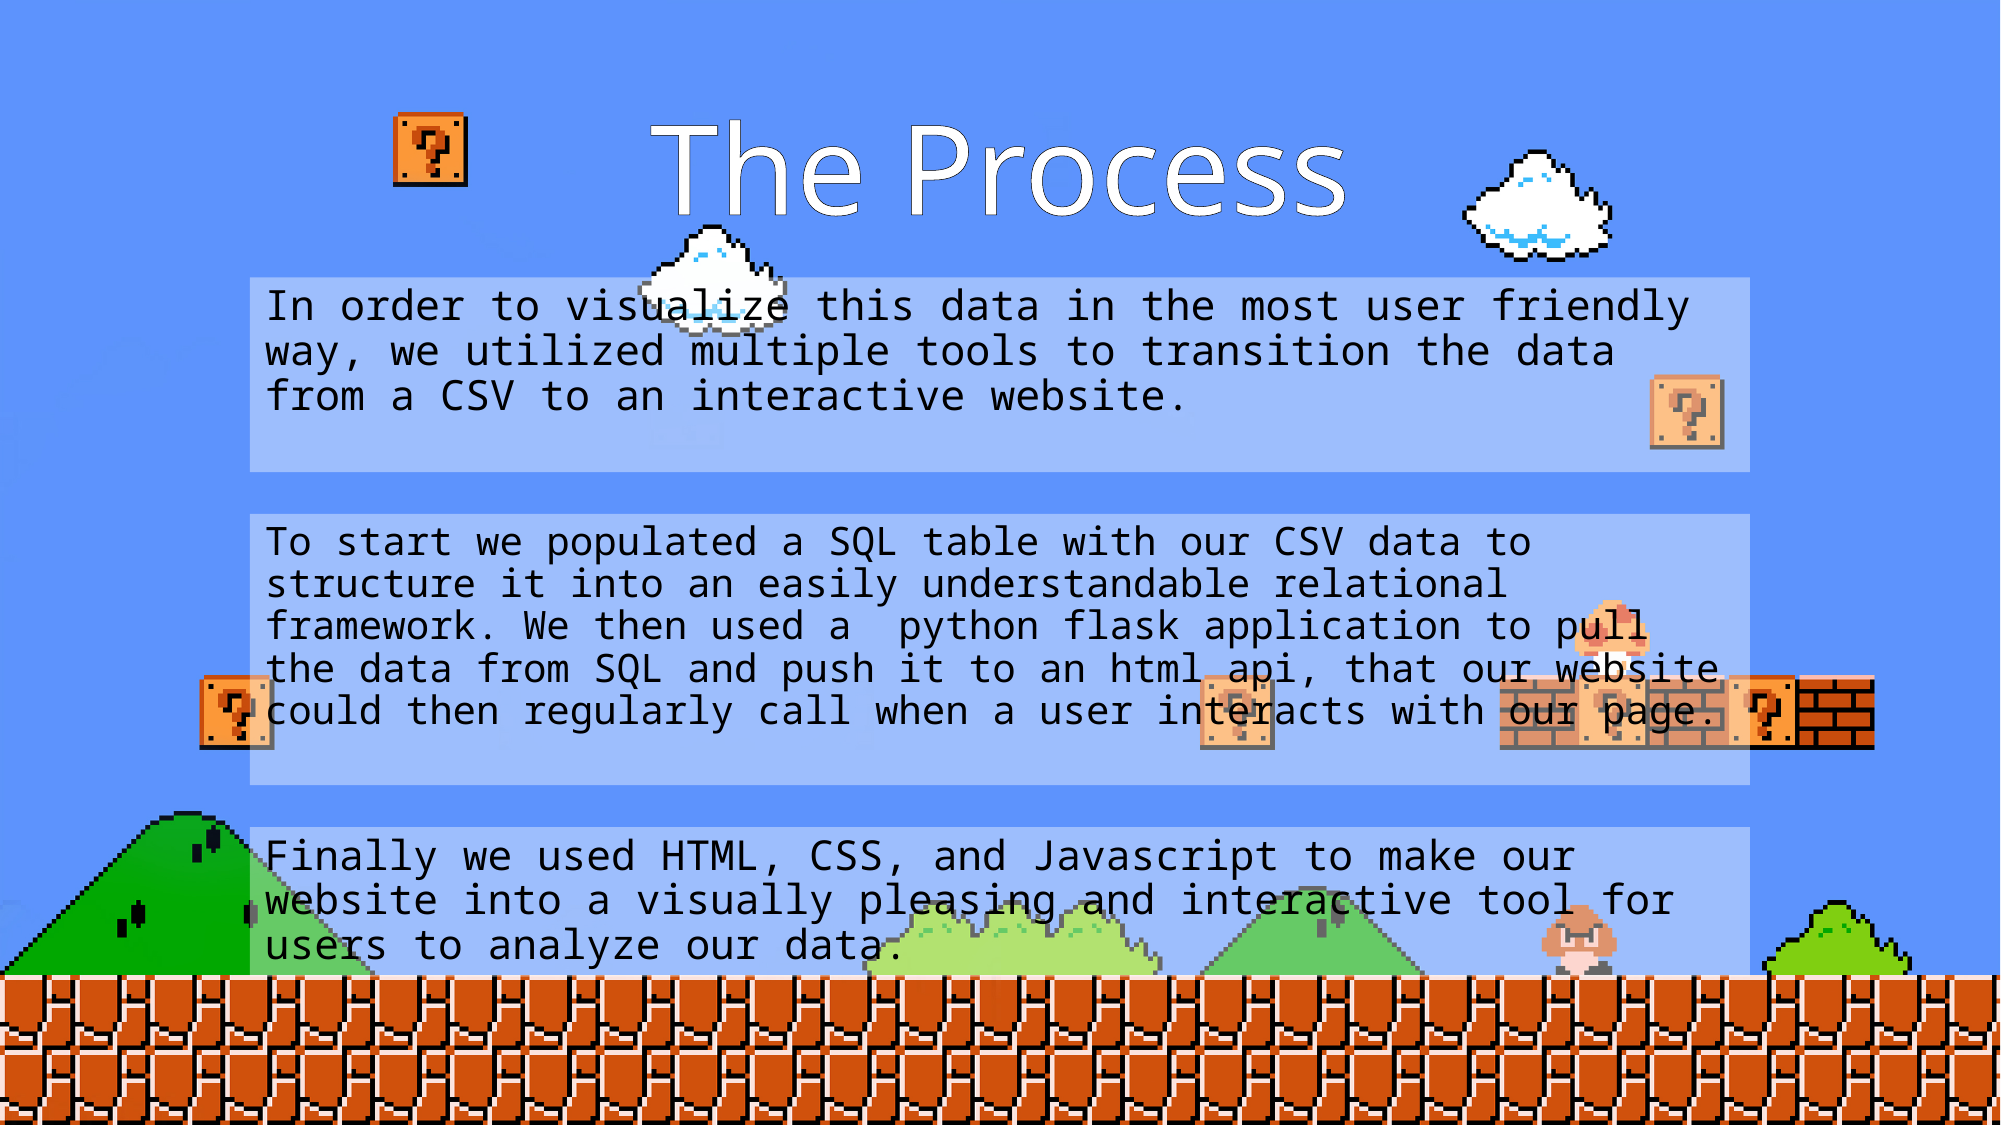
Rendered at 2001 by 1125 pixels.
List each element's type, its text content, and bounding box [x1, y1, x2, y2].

title The Process [249, 82, 1750, 250]
picture [0, 0, 2001, 1125]
subtitle In order to visualize this data in the most user friendly way, we utilized multiple tools to transition the data from a CSV to an interactive website. [249, 277, 1750, 473]
text_box To start we populated a SQL table with our CSV data to structure it into an easily understandable relational framework. We then used a python flask application to pull the data from SQL and push it to an html api, that our website could then regularly call when a user interacts with our page. [249, 513, 1750, 786]
text_box Finally we used HTML, CSS, and Javascript to make our website into a visually pleasing and interactive tool for users to analyze our data. [249, 827, 1750, 977]
